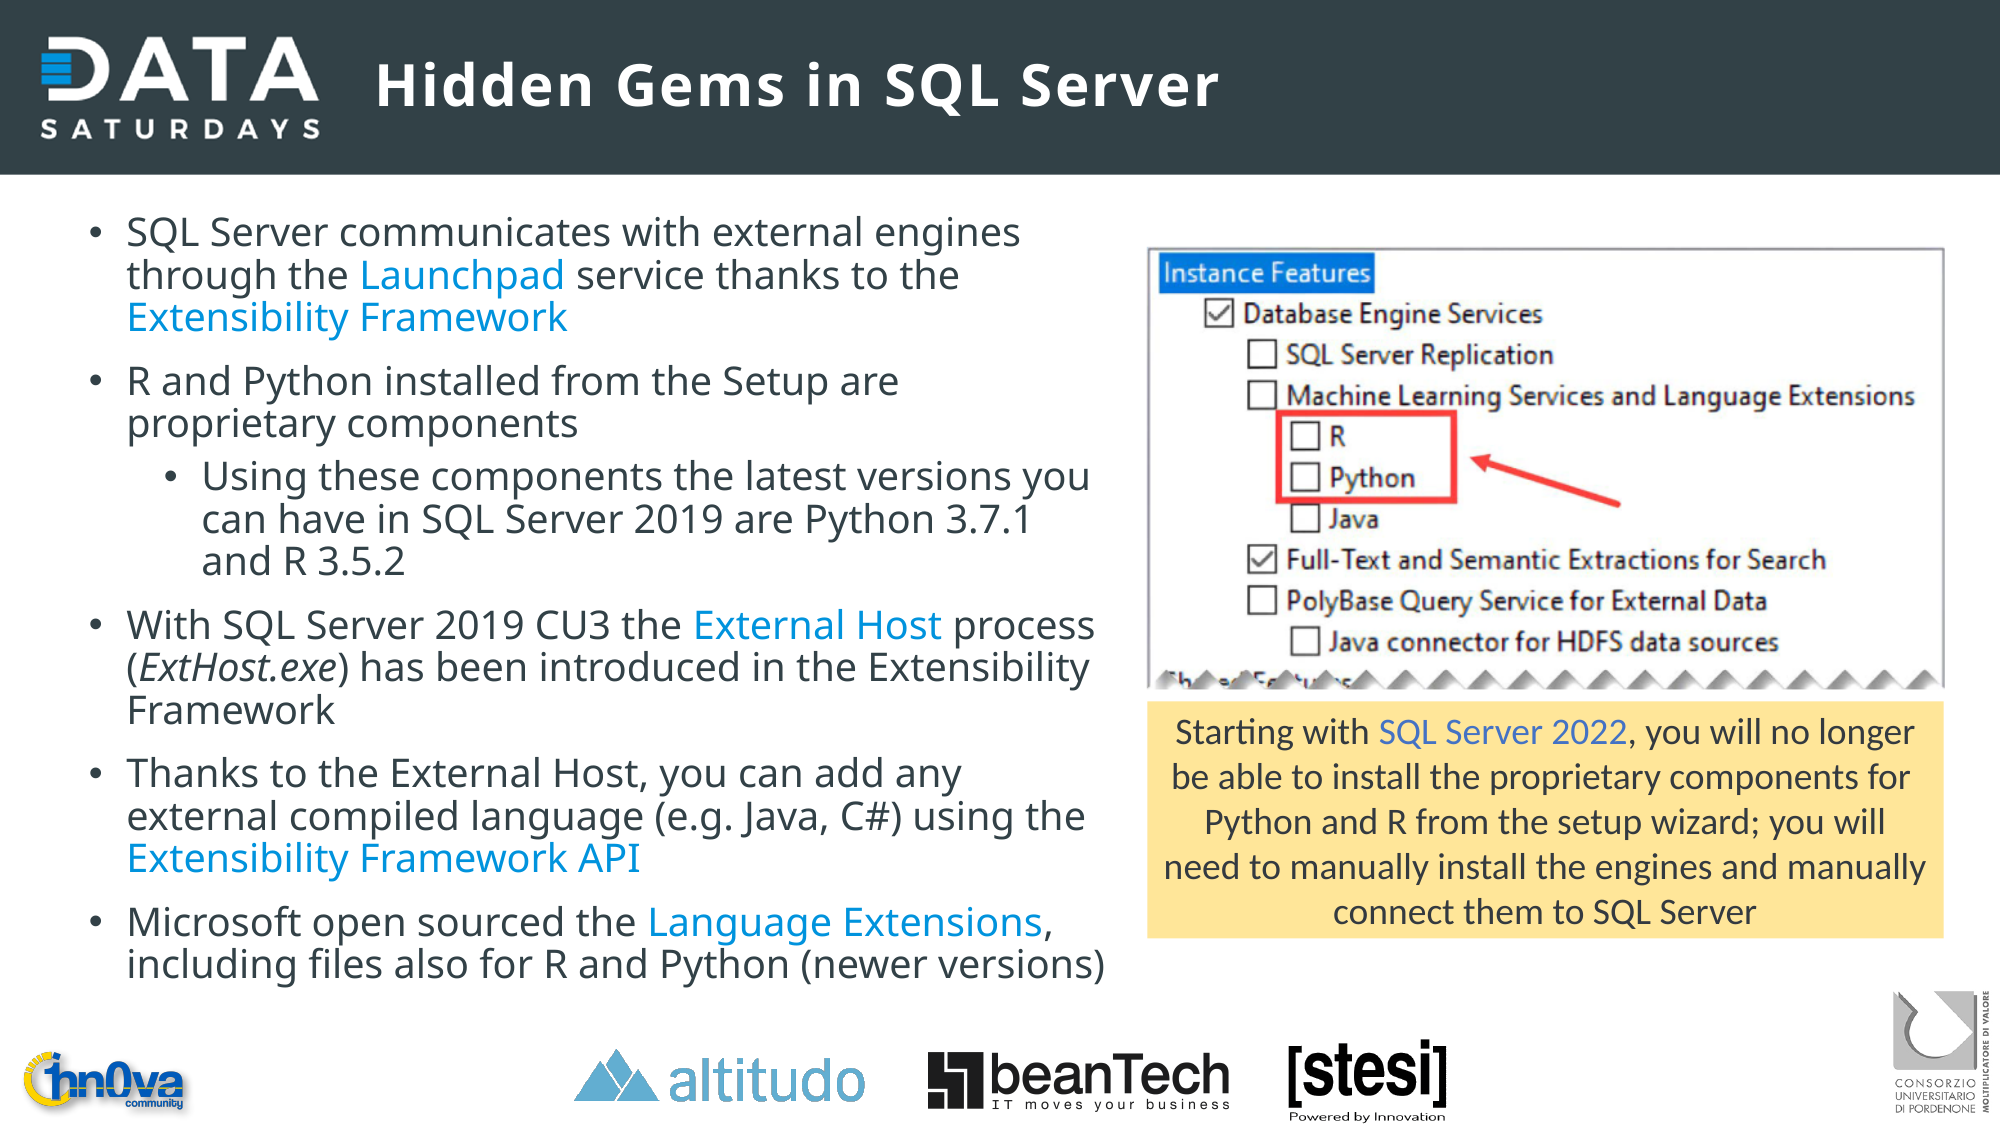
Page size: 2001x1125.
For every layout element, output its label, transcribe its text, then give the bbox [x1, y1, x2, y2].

picture [570, 1088, 869, 1112]
picture [1881, 965, 2001, 1125]
picture [1287, 1038, 1448, 1124]
picture [1138, 238, 1954, 696]
picture [23, 1050, 184, 1111]
picture [23, 21, 336, 153]
text_box SQL Server communicates with external engines through the Launchpad service thanks to the Extensibility Framework R and Python installed from the Setup are proprietary components Using these components the latest versions you can have in SQL Server 2019 are Python 3.7.1 and R 3.5.2 With SQL Server 2019 CU3 the External Host process (ExtHost.exe) has been introduced in the Extensibility Framework Thanks to the External Host, you can add any external compiled language (e.g. Java, C#) using the Extensibility Framework API Microsoft open sourced the Language Extensions, including files also for R and Python (newer versions) [74, 205, 1122, 1088]
picture [928, 1052, 1229, 1112]
title Hidden Gems in SQL Server [359, 0, 1863, 175]
text_box Starting with SQL Server 2022, you will no longer be able to install the proprietary components for Python and R from the setup wizard; you will need to manually install the engines and manually connect them to SQL Server [1146, 700, 1945, 939]
